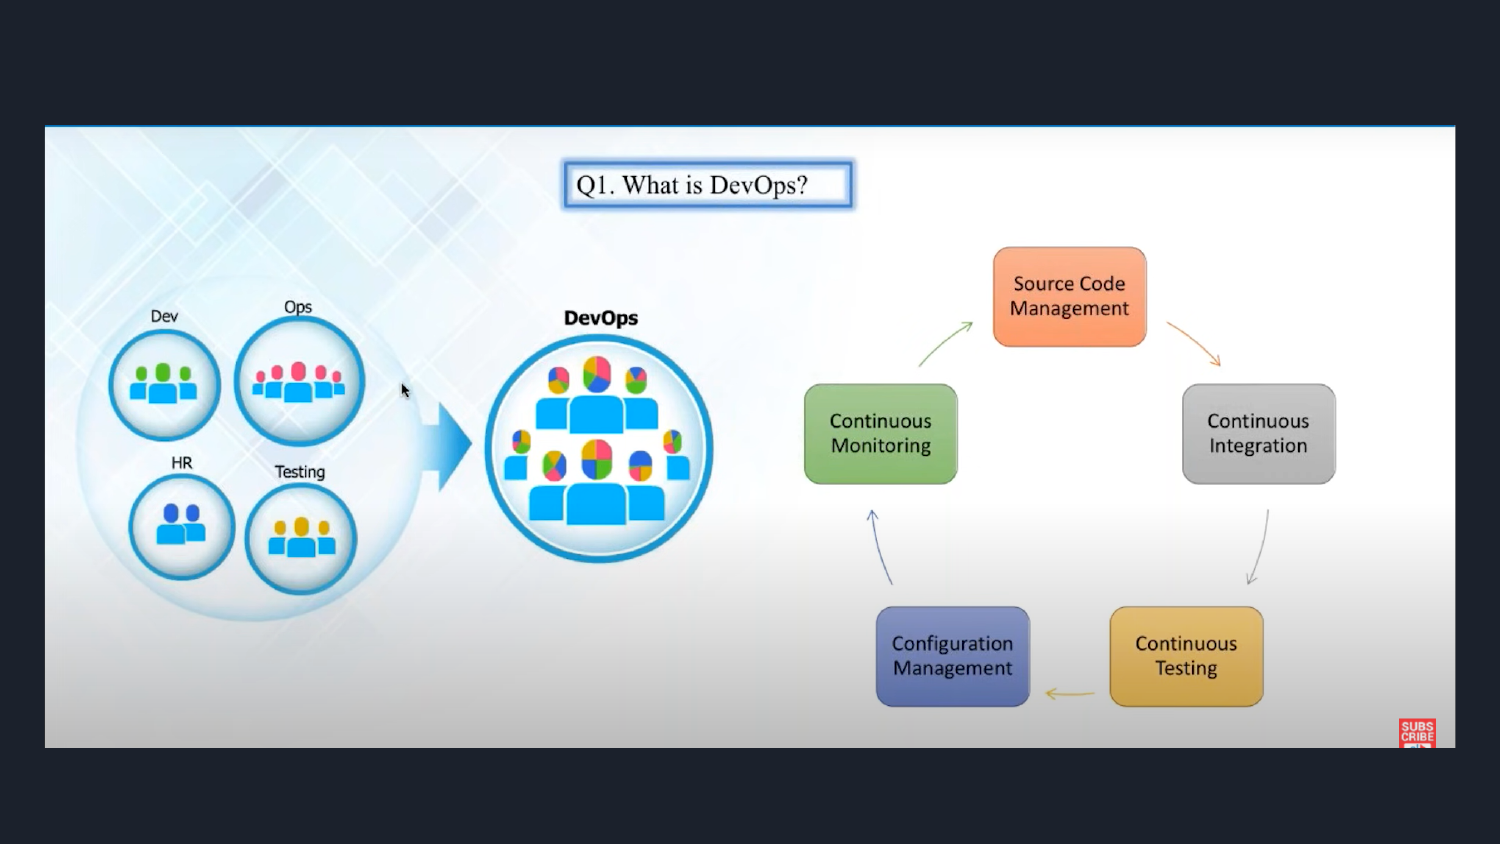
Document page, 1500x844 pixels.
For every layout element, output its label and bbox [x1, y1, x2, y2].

picture [44, 125, 1456, 748]
